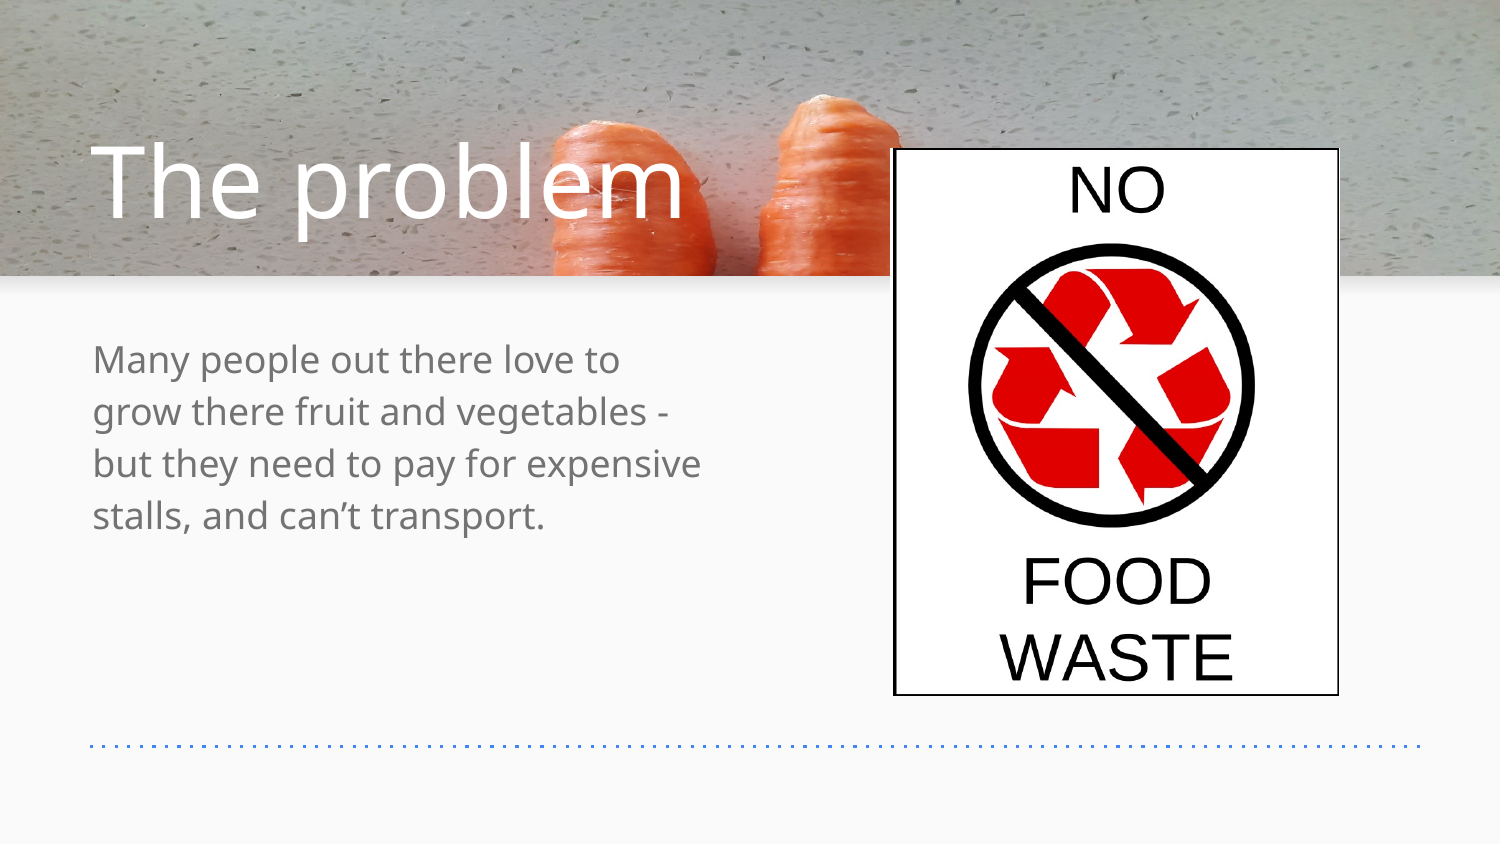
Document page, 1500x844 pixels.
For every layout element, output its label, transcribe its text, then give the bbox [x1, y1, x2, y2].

picture [0, 0, 1500, 696]
title The problem [75, 127, 1425, 253]
list Many people out there love to grow there fruit and vegetables - but they need to pay for expensive stalls, and can’t transport. [77, 314, 734, 760]
